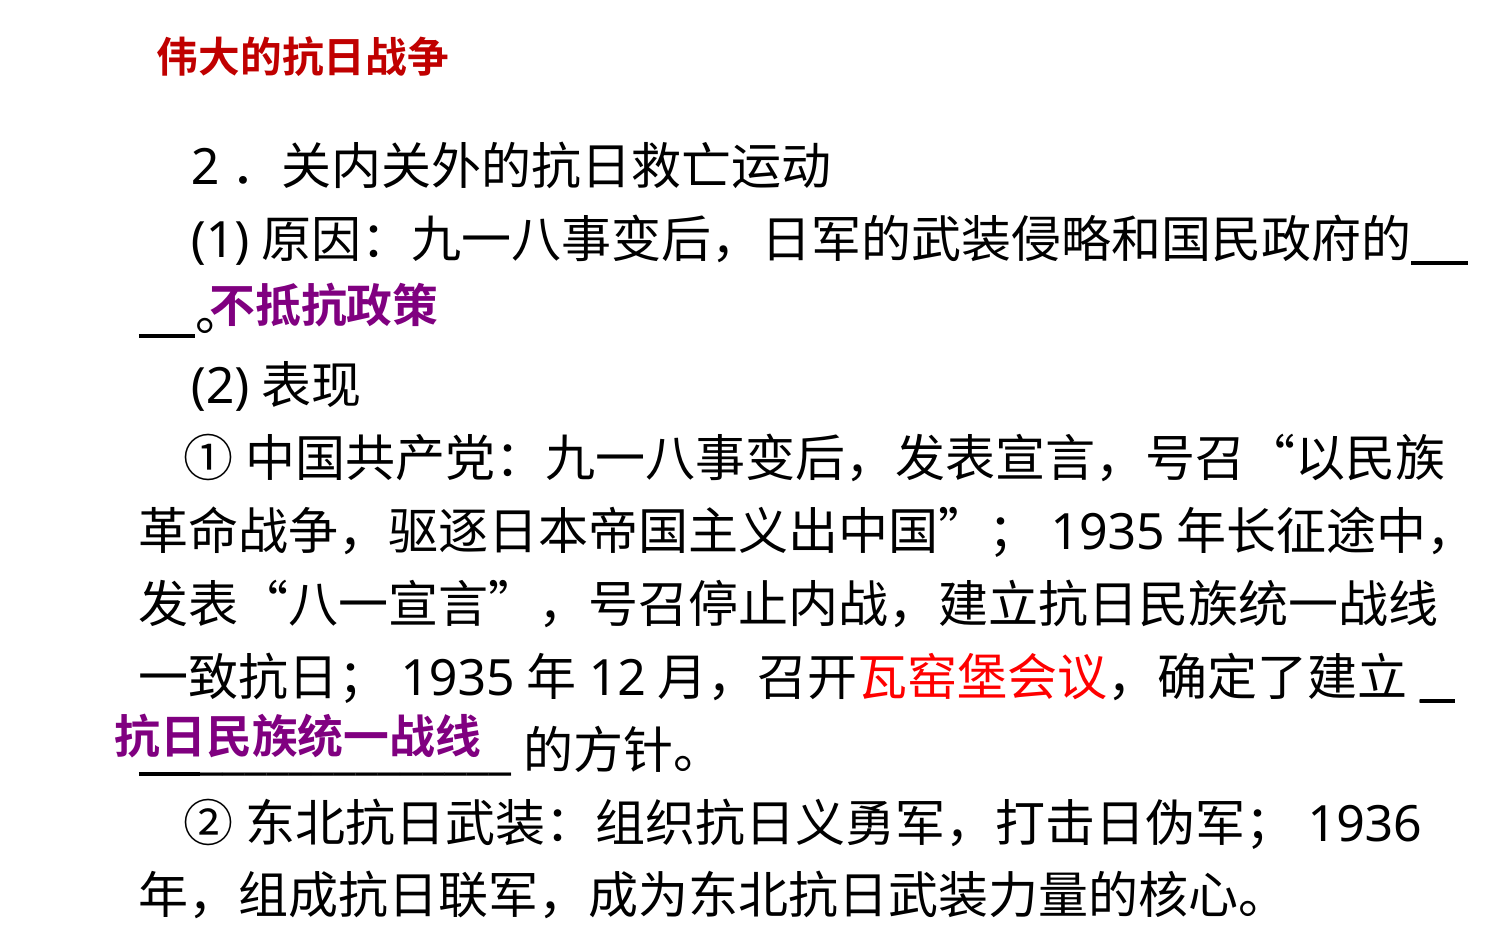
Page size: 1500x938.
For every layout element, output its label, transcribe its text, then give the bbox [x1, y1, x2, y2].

text_box 不抵抗政策 [194, 271, 479, 337]
title 伟大的抗日战争 [100, 22, 1199, 88]
text_box 2．关内关外的抗日救亡运动 (1)原因：九一八事变后，日军的武装侵略和国民政府的 。 (2)表现 ①中国共产党：九一八事变后，发表宣言，号召“以民族革命战争，驱逐日本帝国主义出中国”；1935年长征途中，发表“八一宣言”，号召停止内战，建立抗日民族统一战线一致抗日；1935年12月，召开瓦窑堡会议，确定了建立_ _______________的方针。 ②东北抗日武装：组织抗日义勇军，打击日伪军；1936年，组成抗日联军，成为东北抗日武装力量的核心。 [123, 114, 1483, 853]
text_box 抗日民族统一战线 [100, 702, 526, 768]
